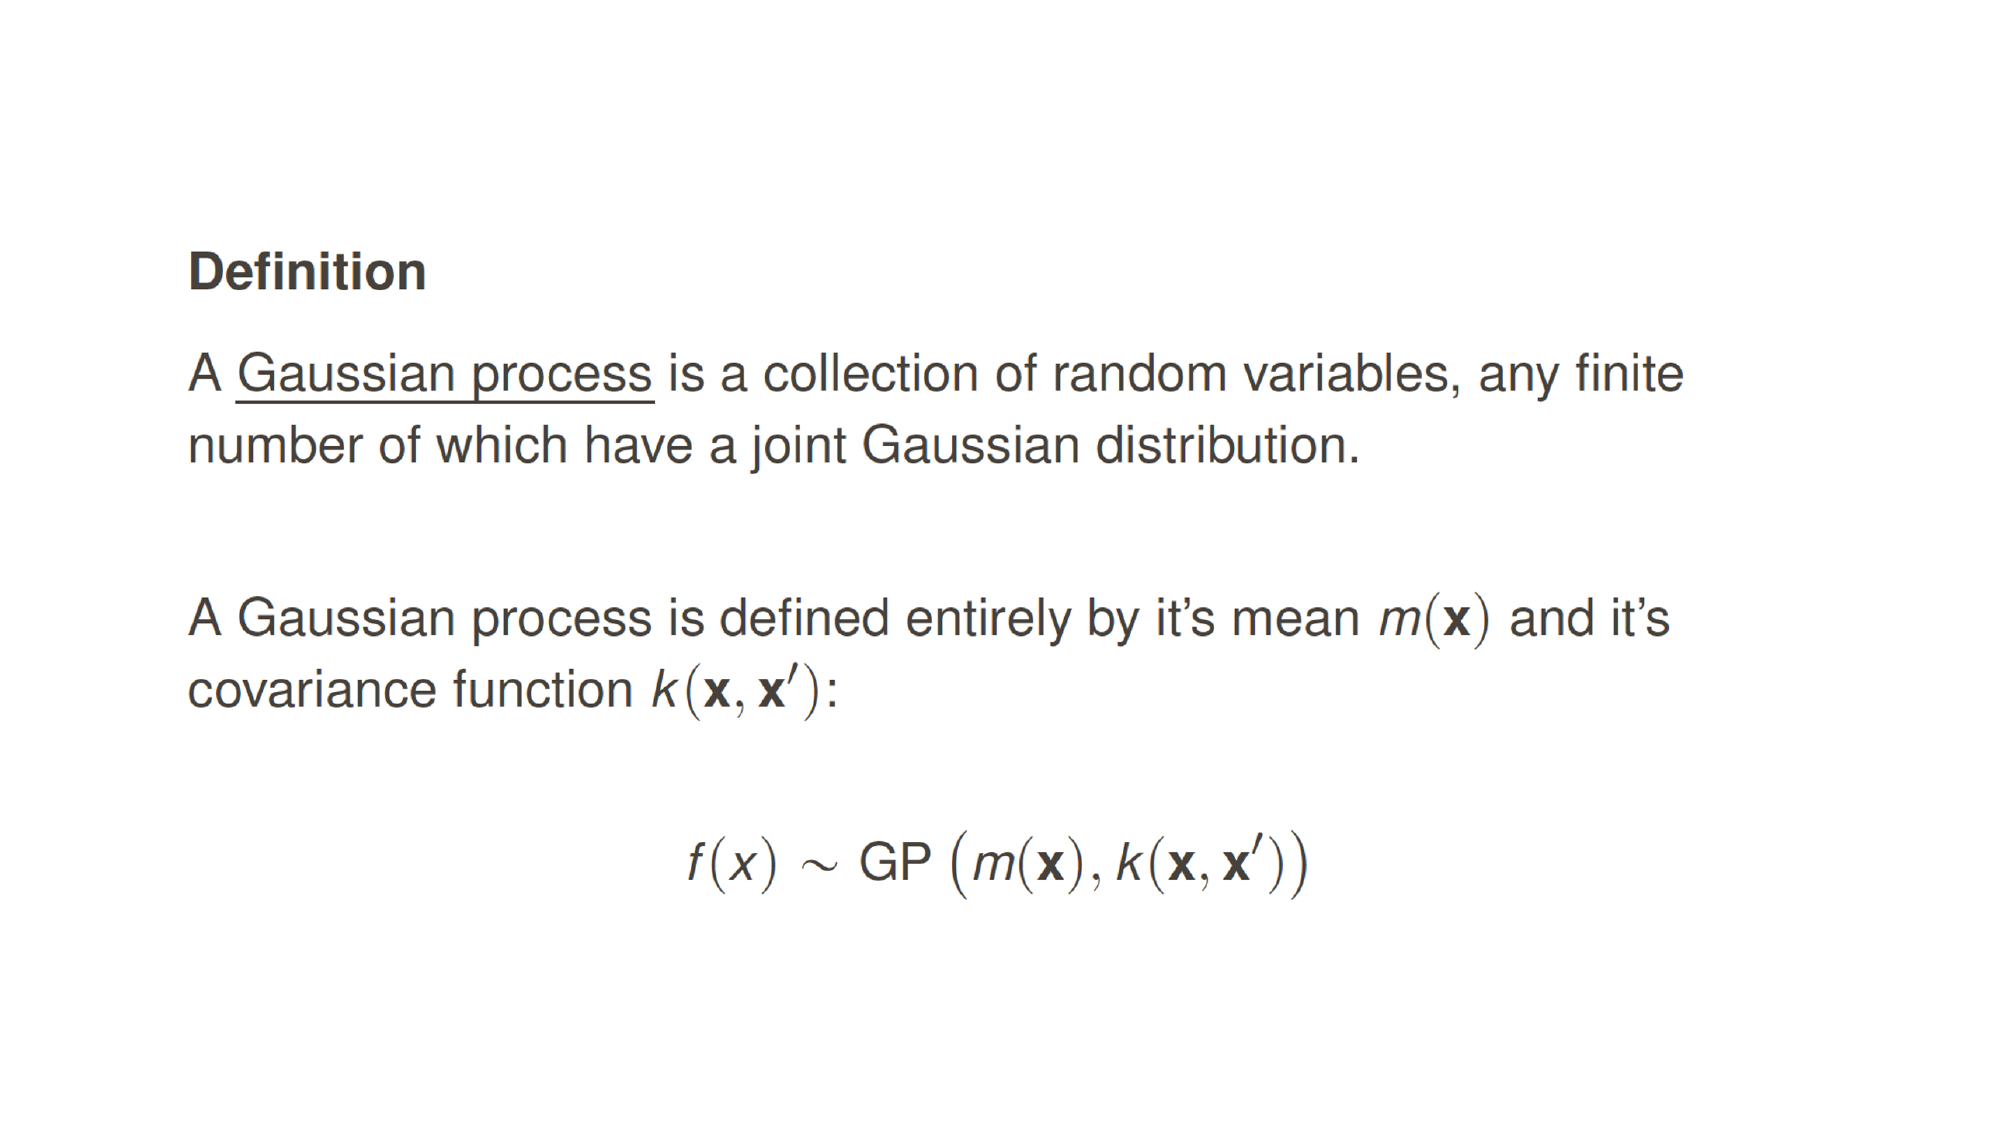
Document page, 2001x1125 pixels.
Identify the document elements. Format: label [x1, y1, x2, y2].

picture [156, 178, 1784, 947]
